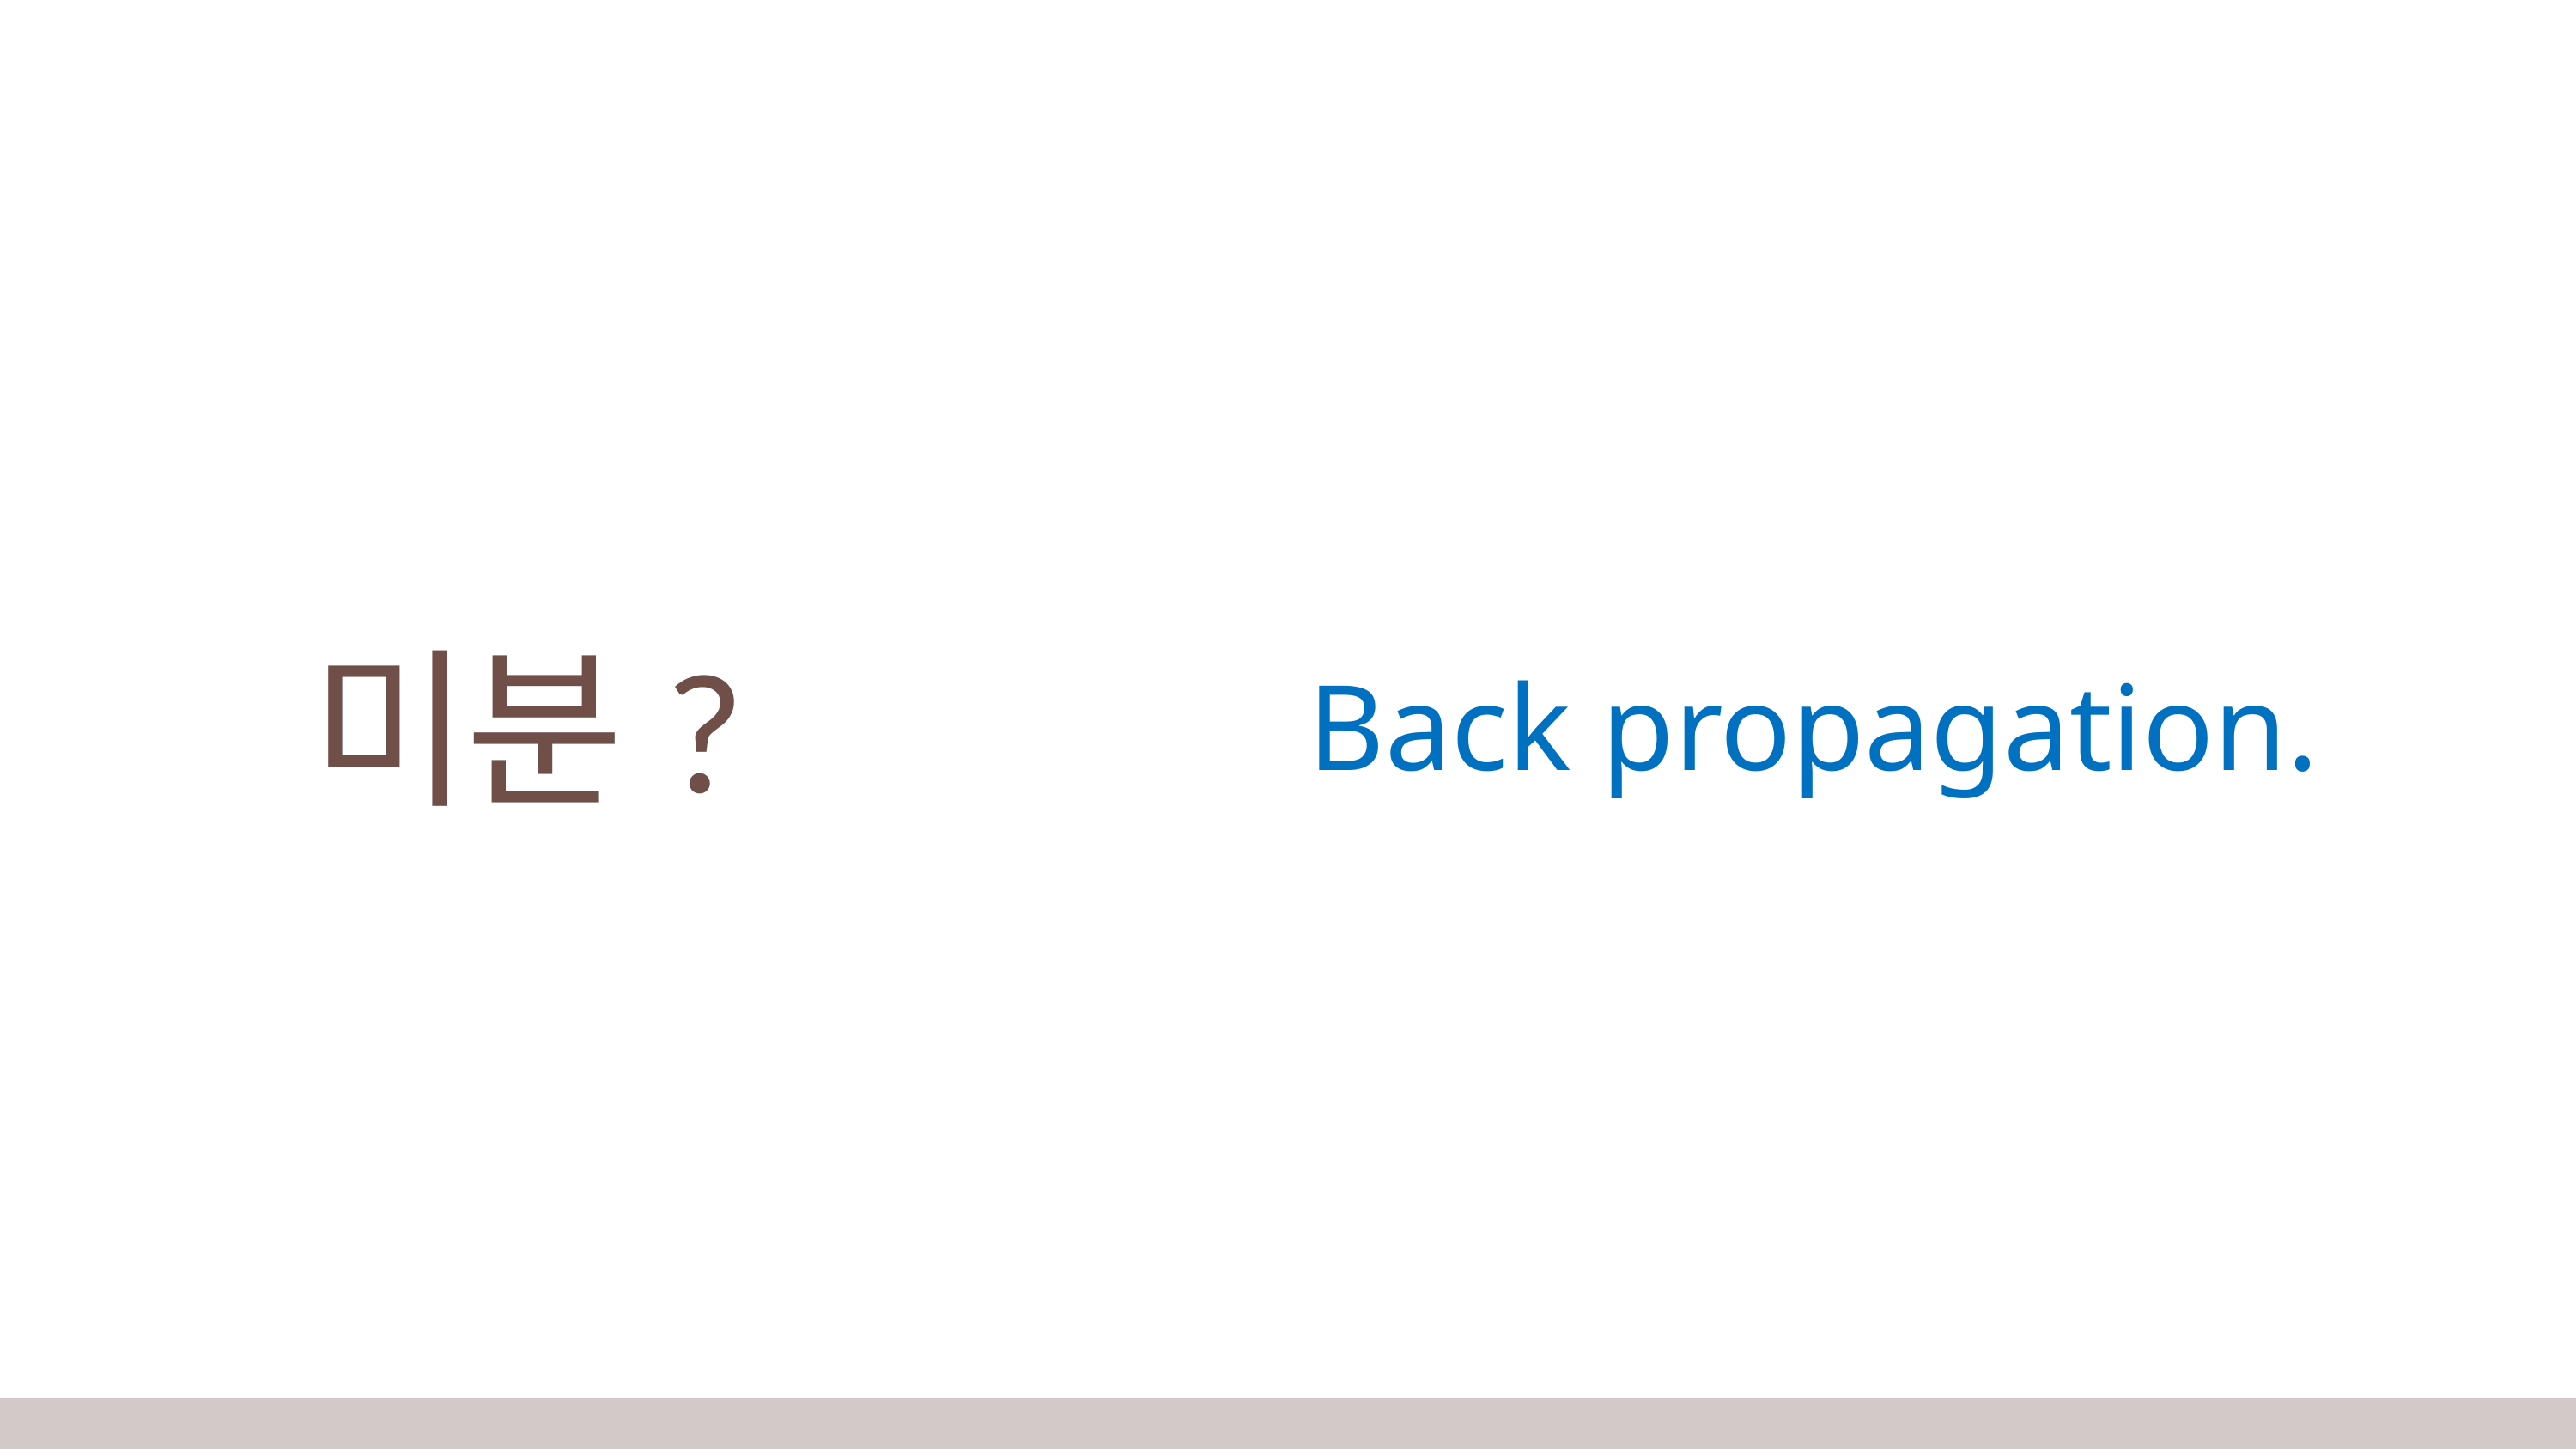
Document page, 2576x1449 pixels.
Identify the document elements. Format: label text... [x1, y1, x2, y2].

text_box Back propagation. [1296, 646, 2333, 801]
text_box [0, 1397, 2576, 1449]
text_box 미분? [311, 685, 2348, 828]
